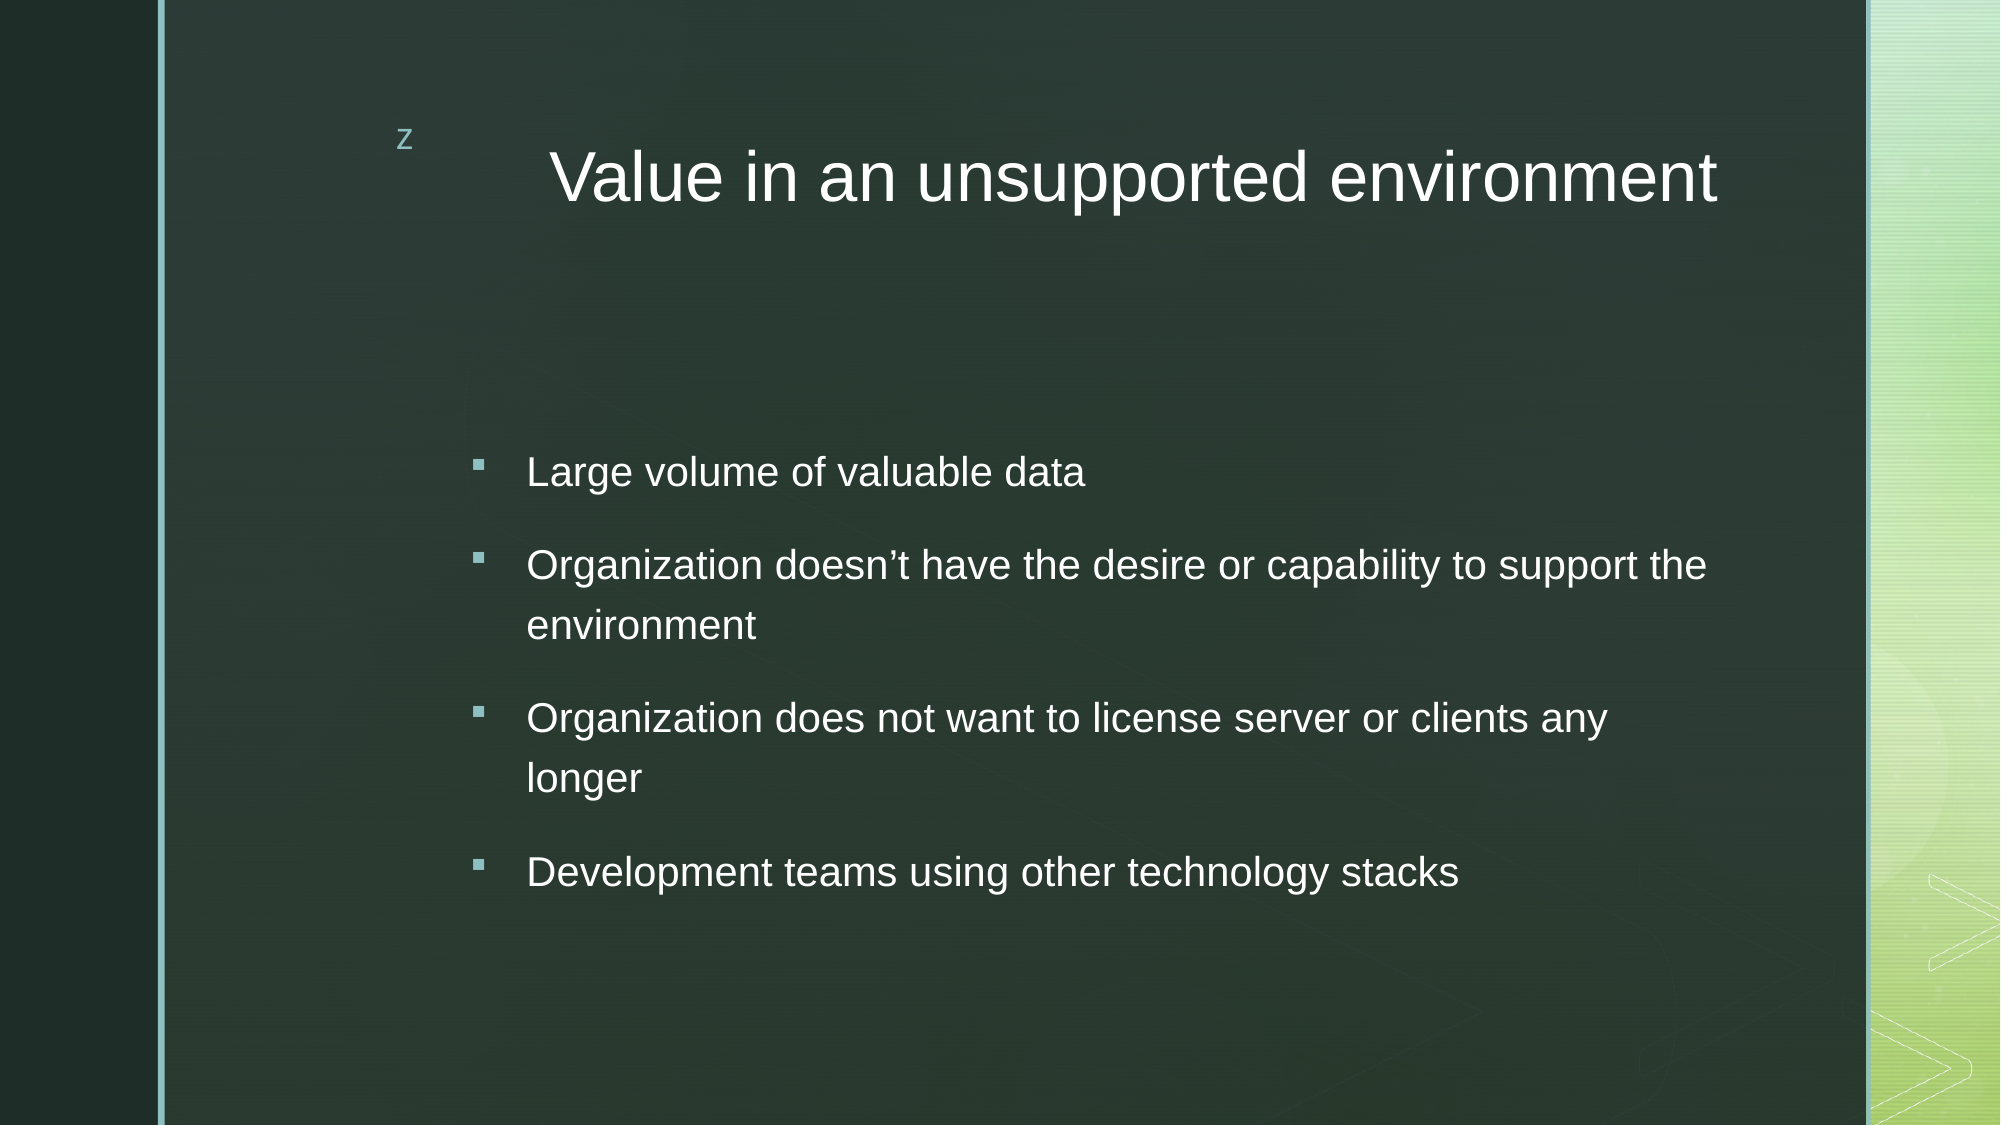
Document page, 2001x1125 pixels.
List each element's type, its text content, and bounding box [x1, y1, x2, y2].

title Value in an unsupported environment [428, 132, 1734, 310]
list Large volume of valuable data Organization doesn’t have the desire or capability to support the environment Organization does not want to license server or clients any longer Development teams using other technology stacks [454, 336, 1734, 993]
picture [1871, 0, 2001, 1125]
